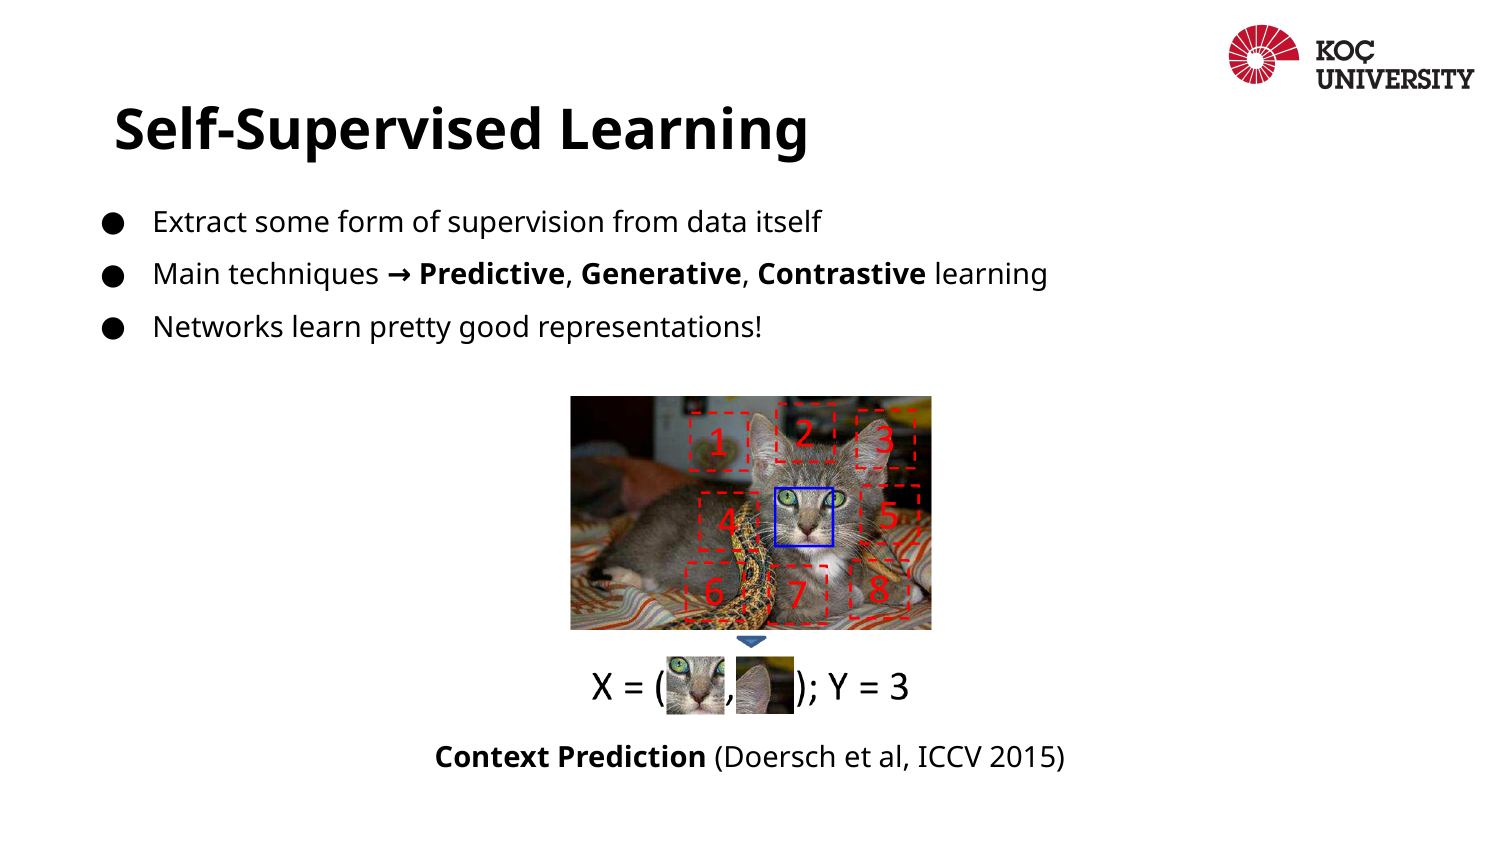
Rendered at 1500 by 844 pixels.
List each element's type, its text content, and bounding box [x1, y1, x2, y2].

text_box Extract some form of supervision from data itself Main techniques → Predictive, Generative, Contrastive learning Networks learn pretty good representations! [62, 170, 1246, 358]
text_box Self-Supervised Learning [103, 28, 897, 170]
text_box Context Prediction (Doersch et al, ICCV 2015) [413, 706, 1086, 789]
picture [1228, 24, 1475, 90]
picture [550, 394, 949, 723]
